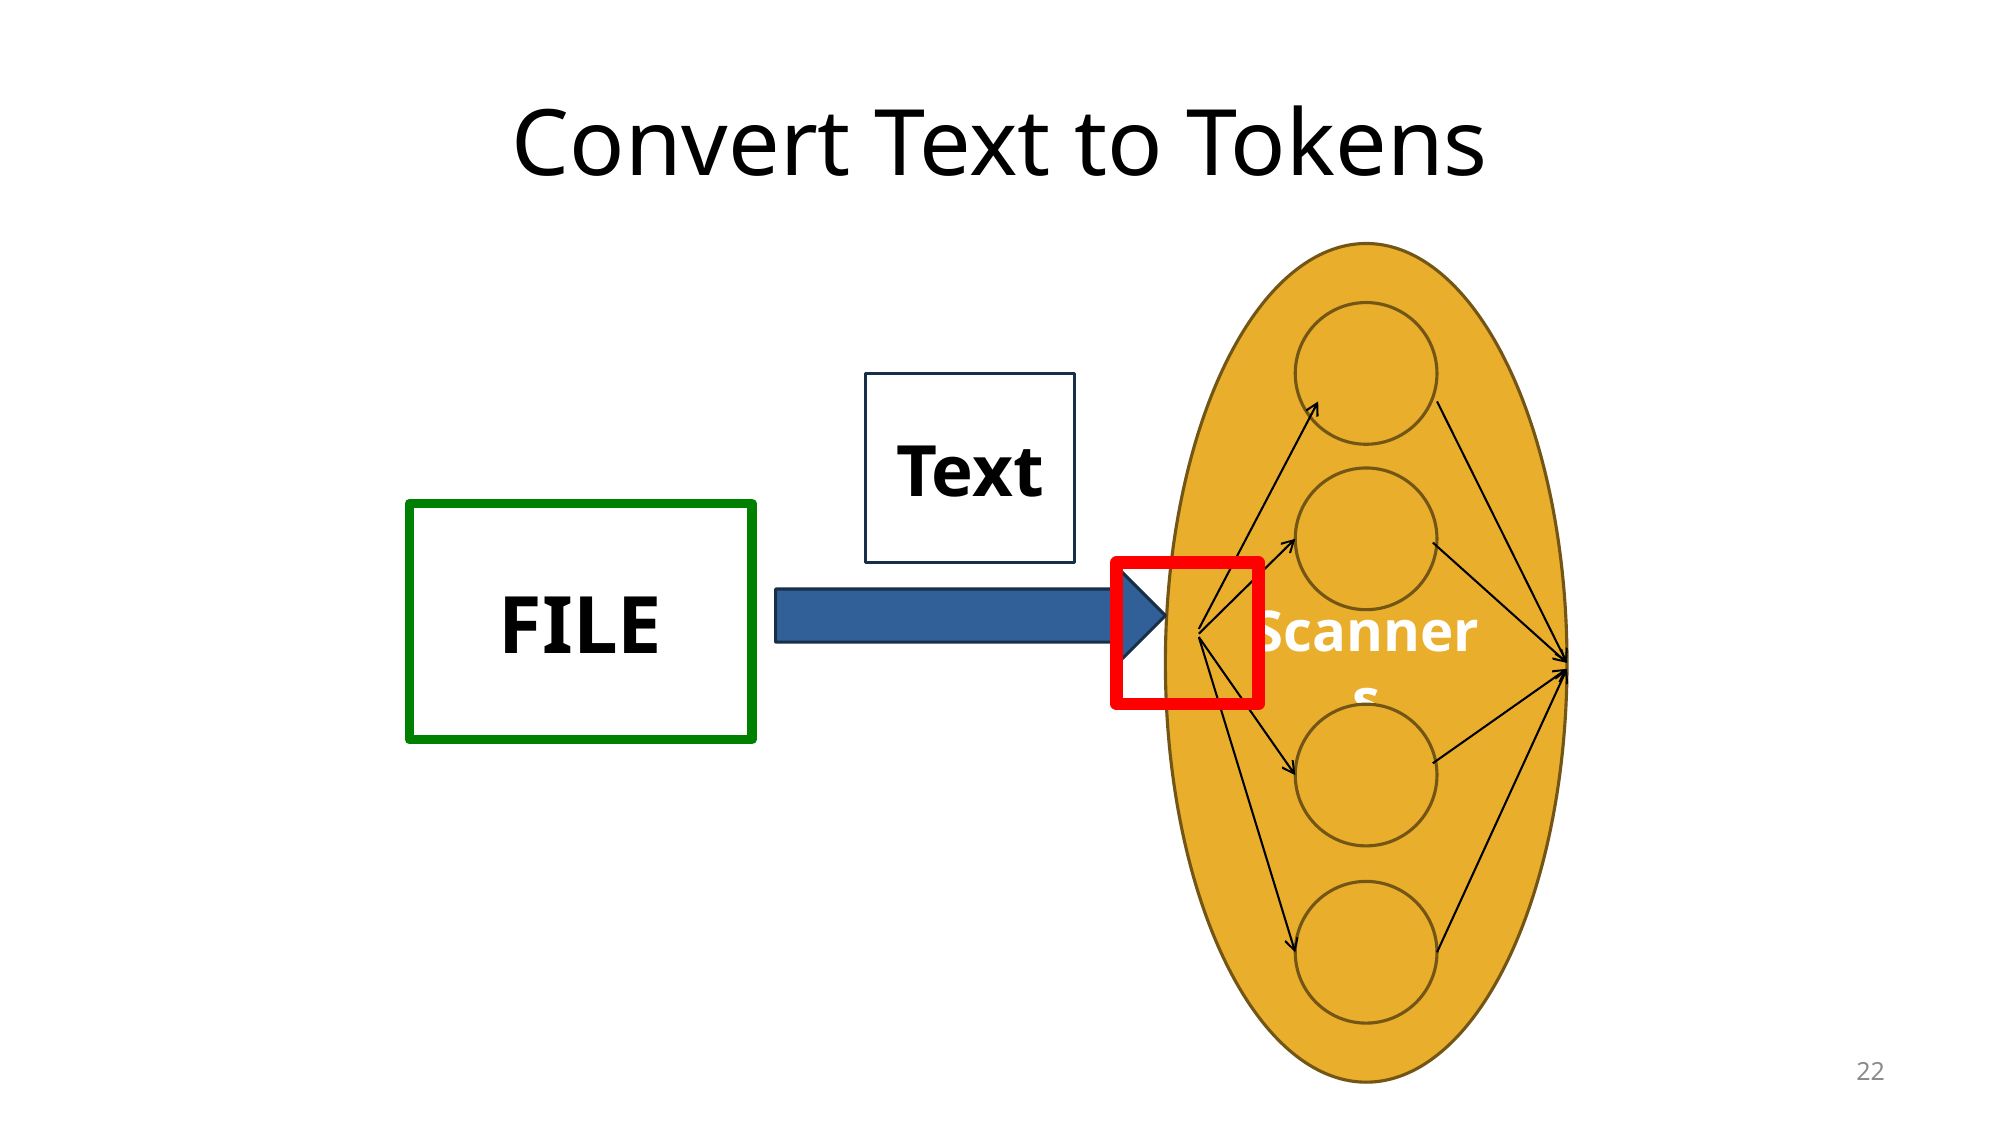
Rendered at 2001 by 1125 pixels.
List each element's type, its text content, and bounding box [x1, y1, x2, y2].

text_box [1144, 455, 1373, 576]
text_box [1115, 561, 1260, 706]
text_box [774, 560, 1115, 671]
text_box Scanners [1185, 854, 1539, 1084]
slide_number 25 [1433, 1042, 1900, 1103]
text_box [1293, 880, 1439, 1025]
text_box Scanners [1260, 587, 1427, 732]
text_box [1312, 587, 1384, 612]
text_box Scanners [1190, 241, 1545, 464]
text_box Text [864, 372, 1076, 564]
text_box FILE [408, 502, 753, 741]
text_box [1177, 657, 1317, 744]
title Convert Text to Tokens [99, 45, 1900, 233]
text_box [1088, 745, 1406, 844]
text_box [1359, 744, 1645, 876]
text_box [1432, 672, 1568, 743]
text_box [1293, 300, 1439, 446]
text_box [1370, 466, 1634, 598]
text_box [1322, 702, 1426, 744]
text_box Scanners [1164, 706, 1171, 744]
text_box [1432, 609, 1568, 664]
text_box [1198, 538, 1296, 635]
